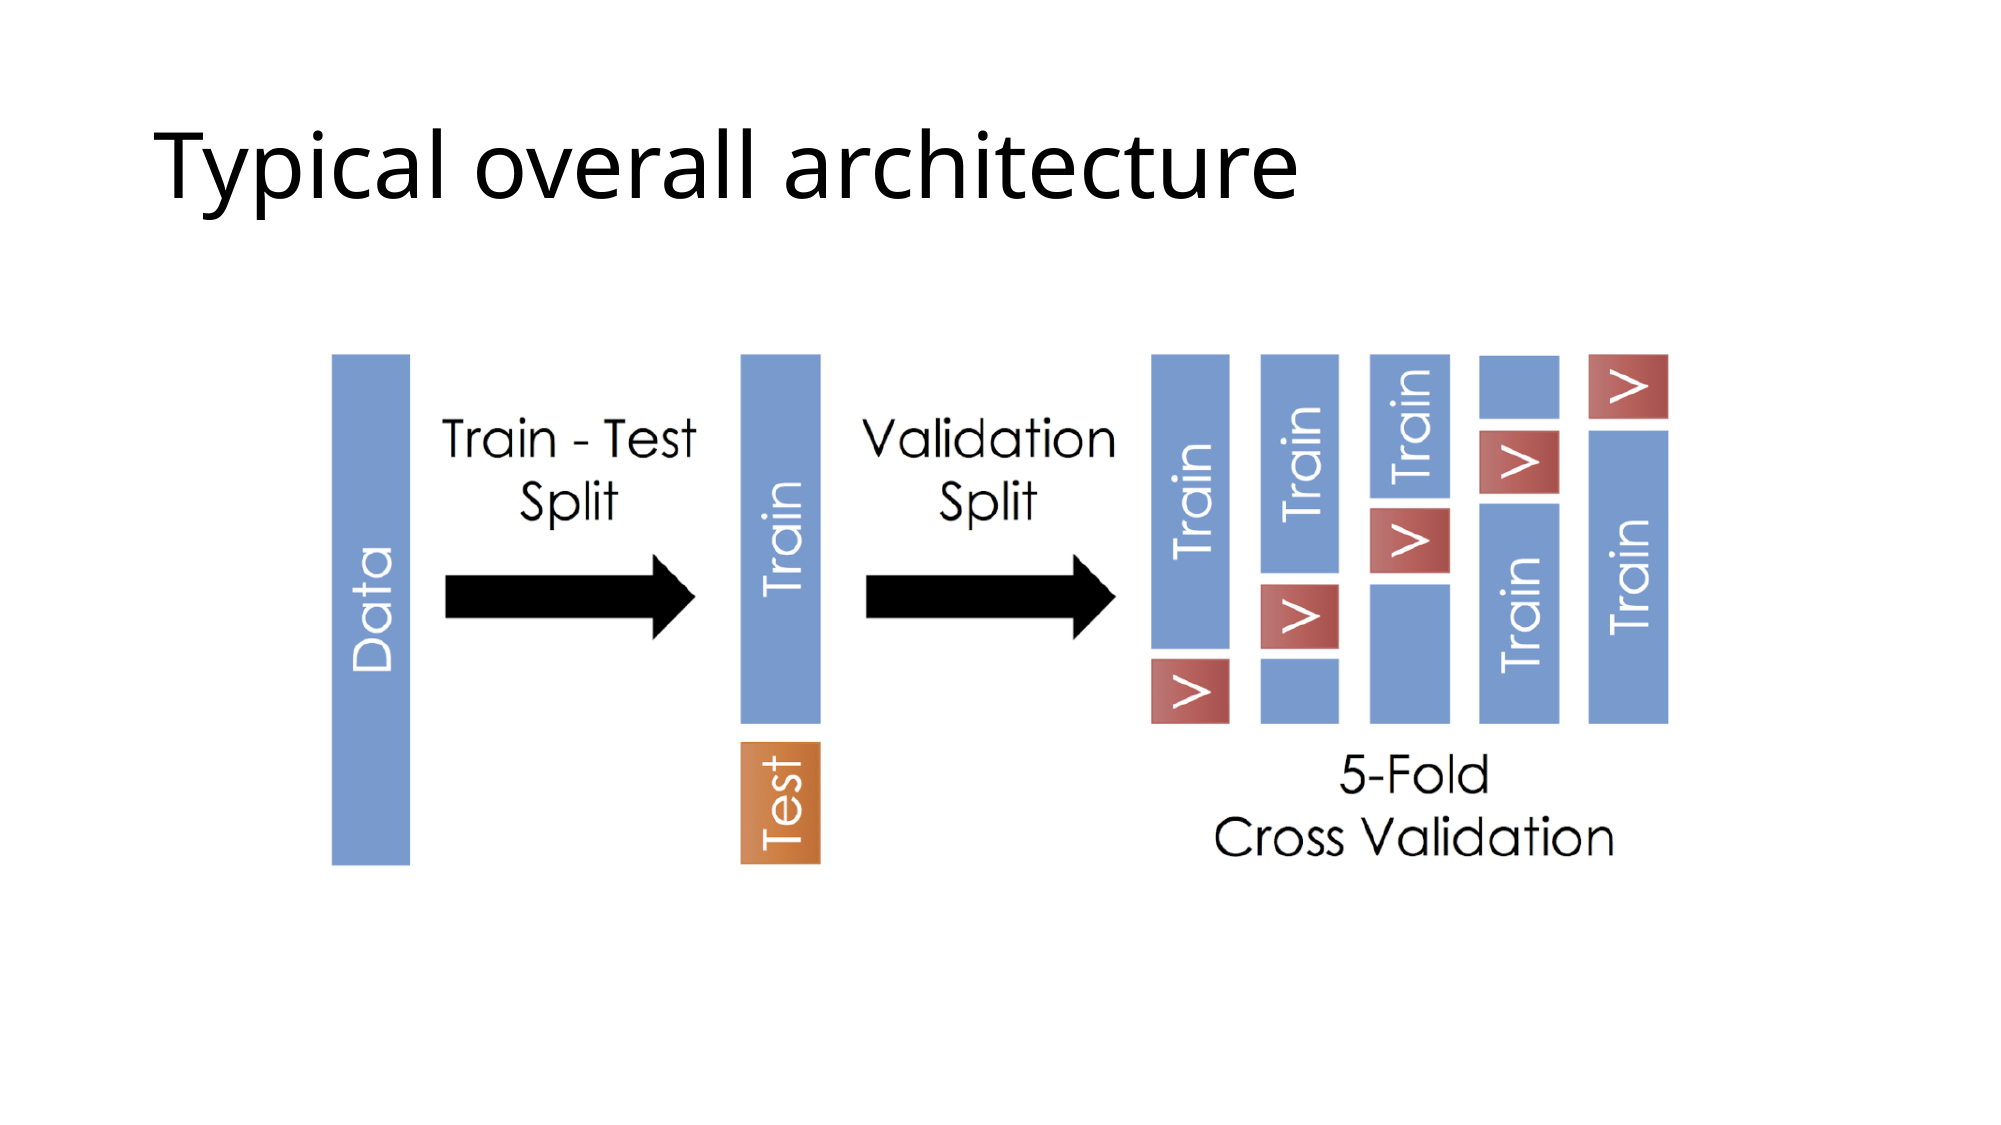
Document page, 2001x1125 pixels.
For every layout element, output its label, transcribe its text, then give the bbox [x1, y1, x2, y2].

picture [324, 345, 1678, 874]
title Typical overall architecture [138, 60, 1864, 278]
